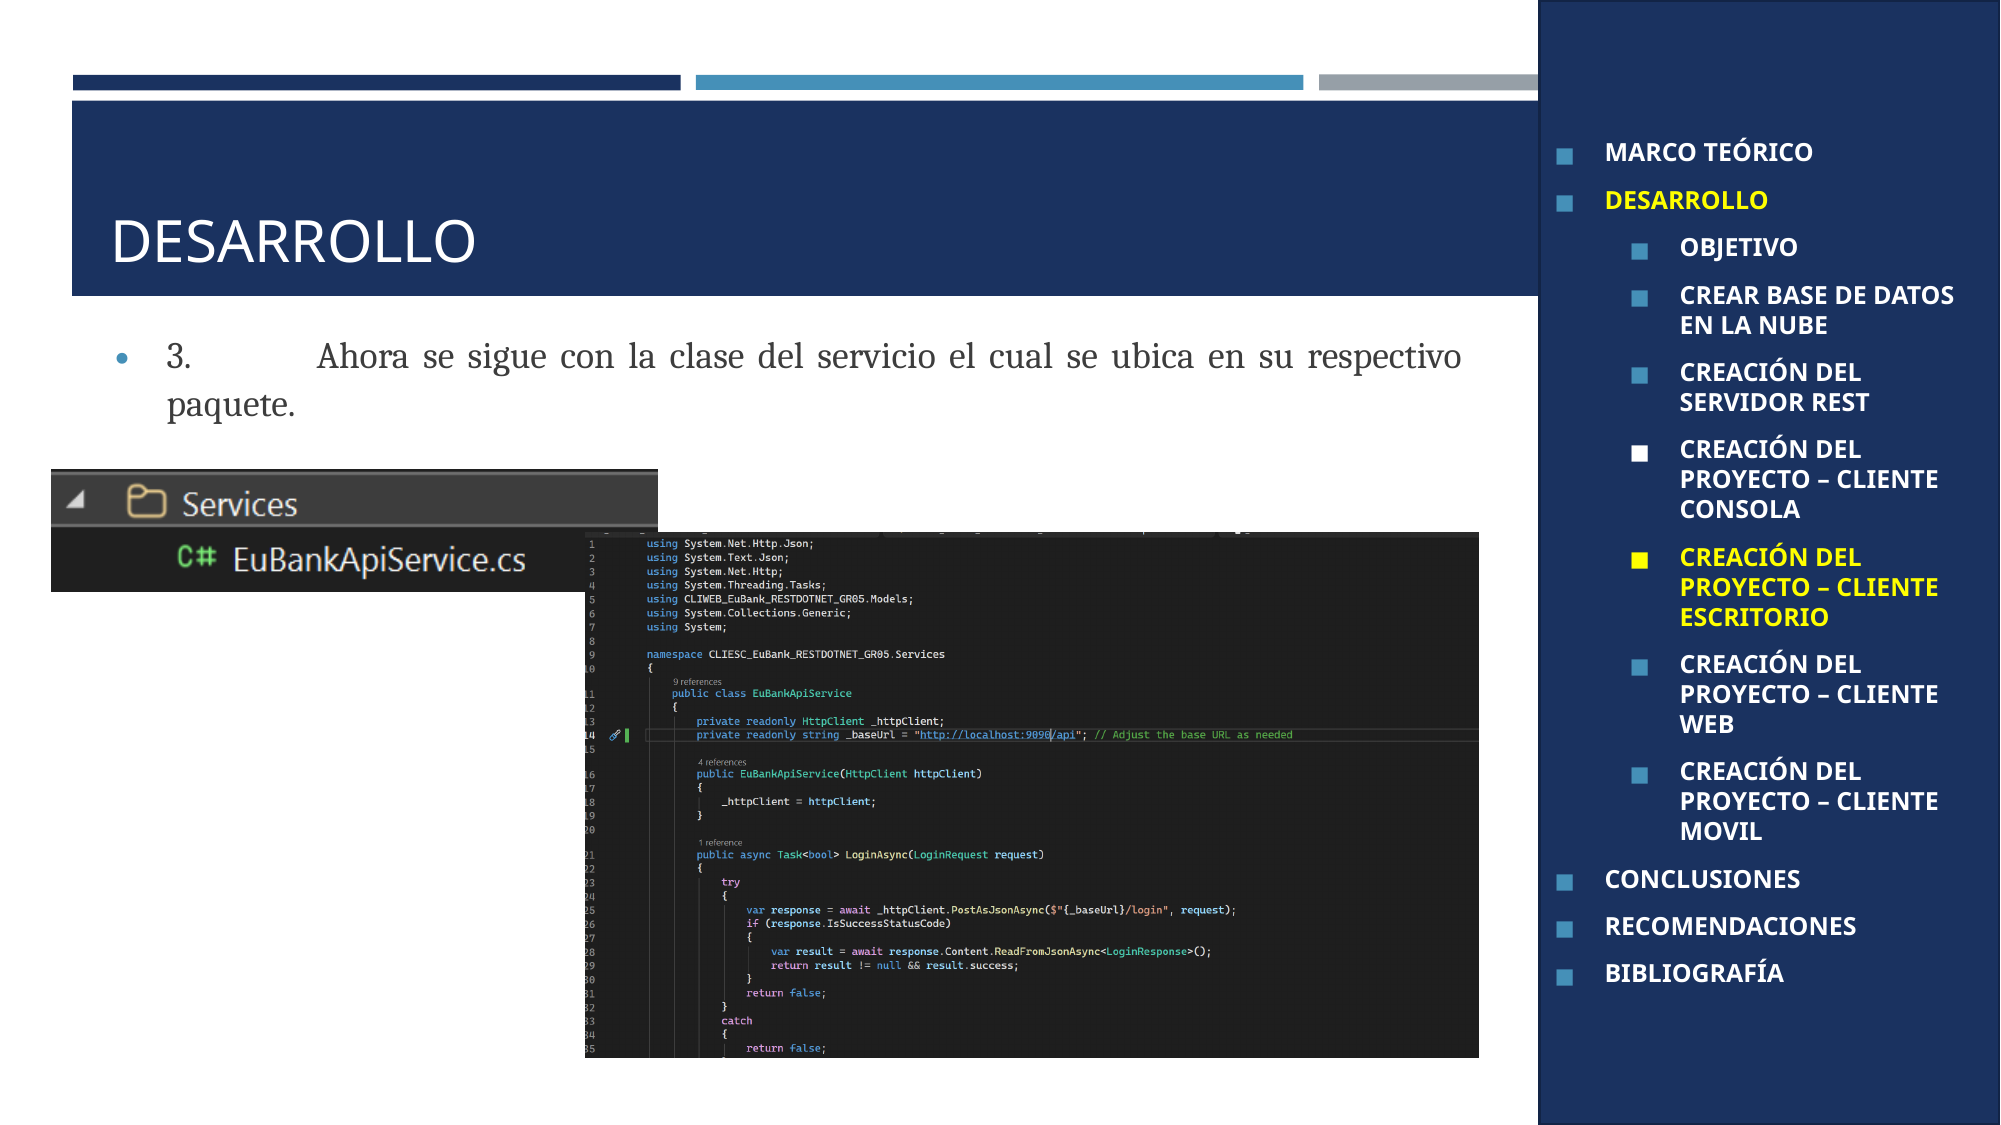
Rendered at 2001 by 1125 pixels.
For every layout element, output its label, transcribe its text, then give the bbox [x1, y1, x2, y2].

list 3. Ahora se sigue con la clase del servicio el cual se ubica en su respectivo paquete. [95, 317, 1479, 435]
picture [51, 469, 1479, 1059]
title DESARROLLO [95, 115, 1539, 282]
text_box MARCO TEÓRICO DESARROLLO OBJETIVO CREAR BASE DE DATOS EN LA NUBE CREACIÓN DEL SERVIDOR REST CREACIÓN DEL PROYECTO – CLIENTE CONSOLA CREACIÓN DEL PROYECTO – CLIENTE ESCRITORIO CREACIÓN DEL PROYECTO – CLIENTE WEB CREACIÓN DEL PROYECTO – CLIENTE MOVIL CONCLUSIONES RECOMENDACIONES BIBLIOGRAFÍA [1539, 0, 2000, 1125]
